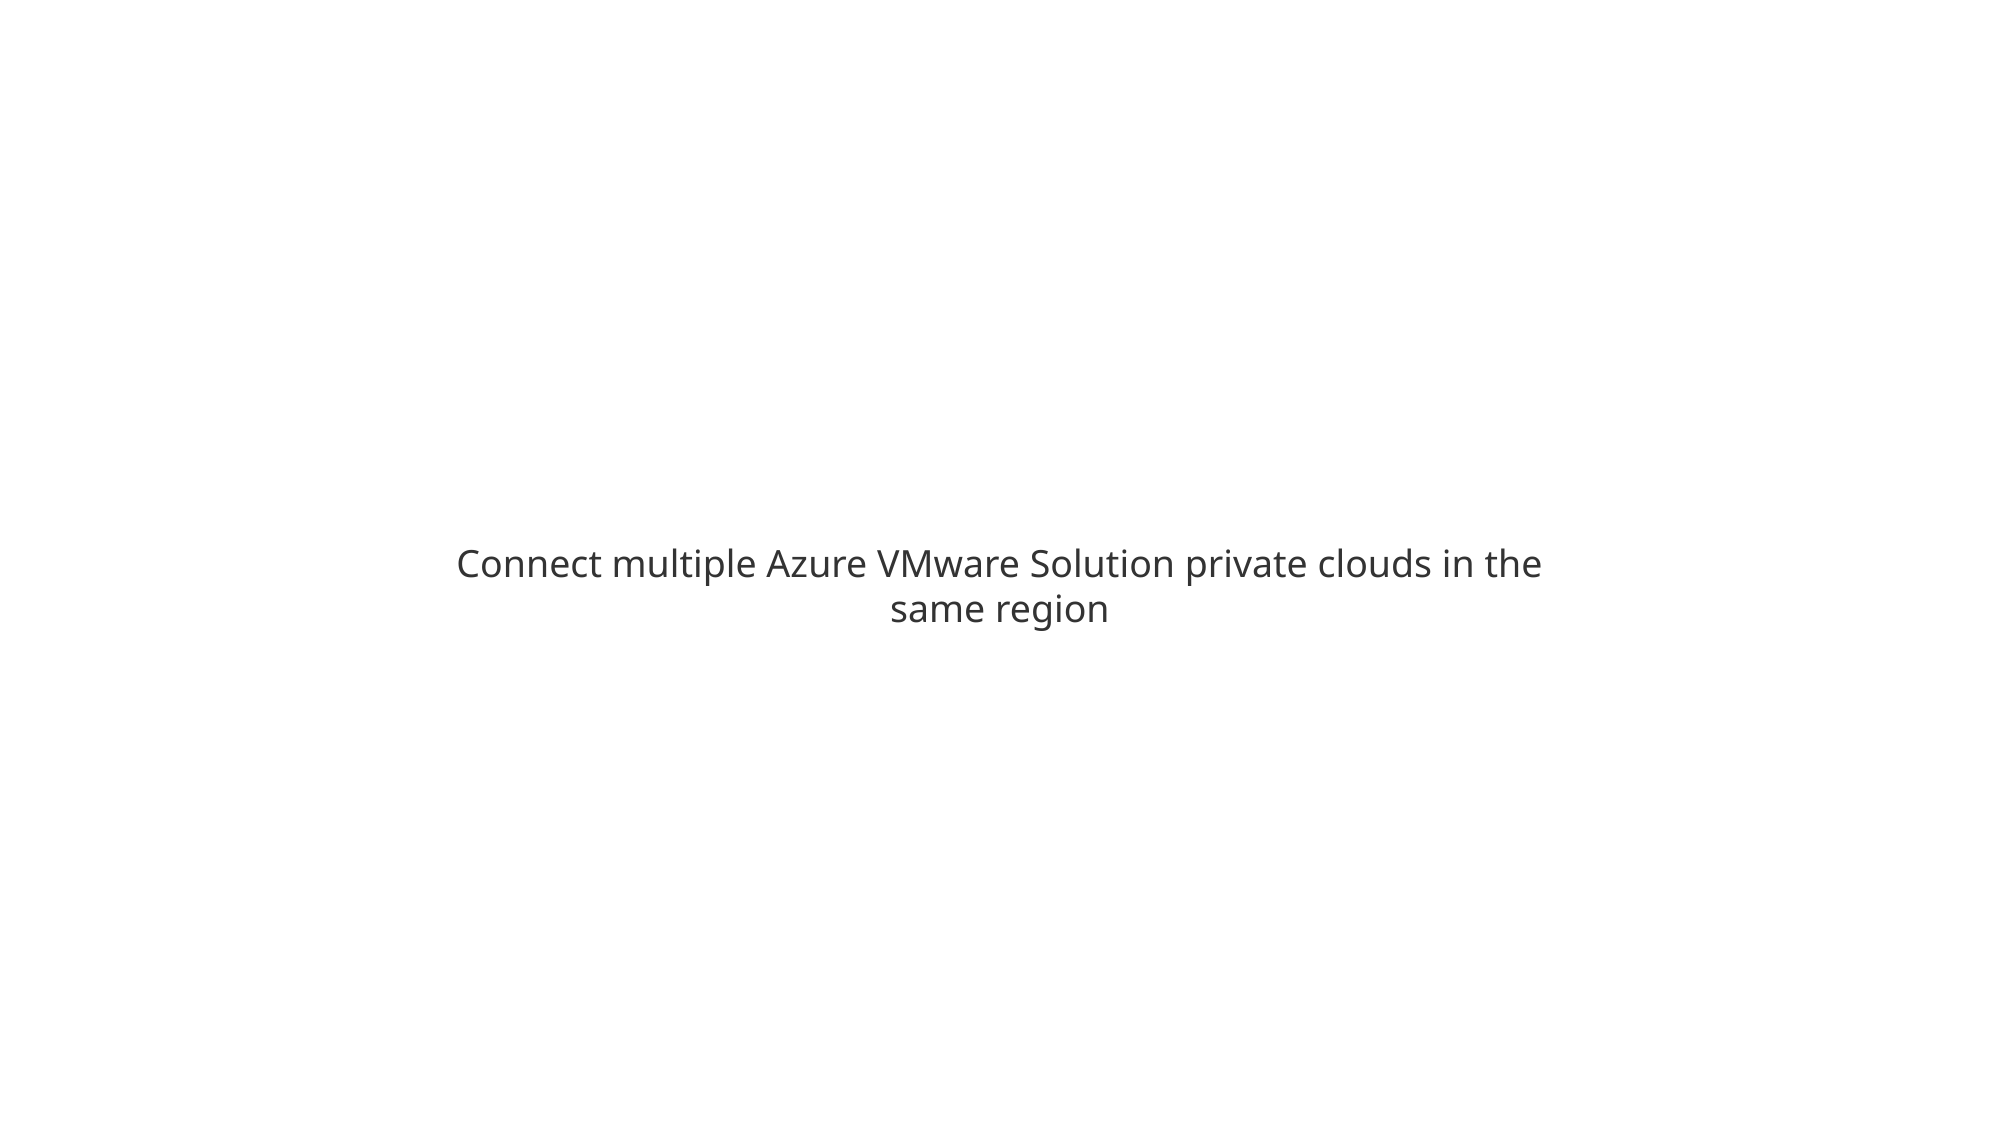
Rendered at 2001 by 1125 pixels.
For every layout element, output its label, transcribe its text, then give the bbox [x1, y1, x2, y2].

text_box Connect multiple Azure VMware Solution private clouds in the same region [411, 532, 1589, 637]
